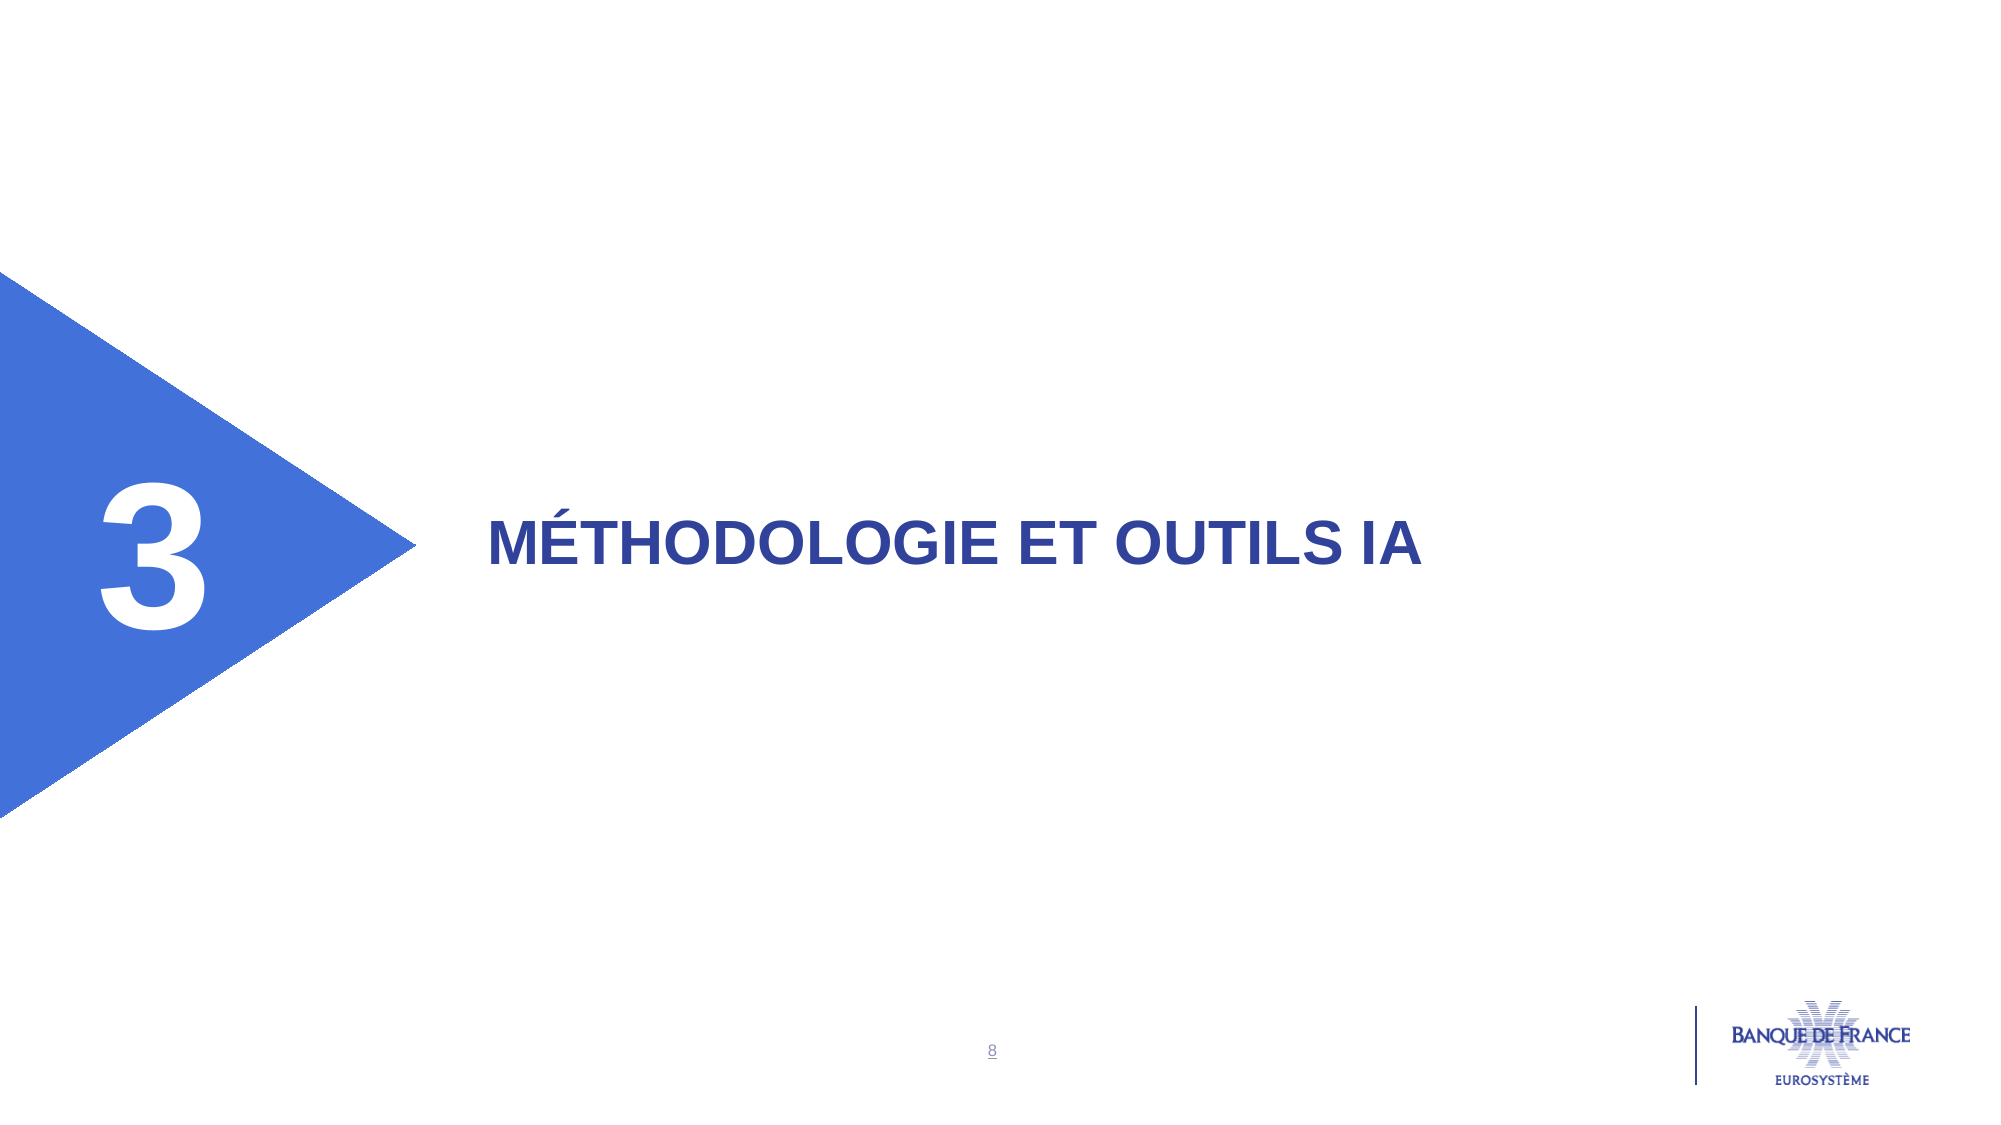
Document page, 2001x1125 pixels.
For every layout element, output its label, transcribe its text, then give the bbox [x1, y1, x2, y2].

picture [1732, 1001, 1911, 1086]
list 3 [0, 368, 228, 674]
title Méthodologie et outilS IA [472, 379, 1931, 710]
slide_number 7 [967, 1019, 1033, 1080]
